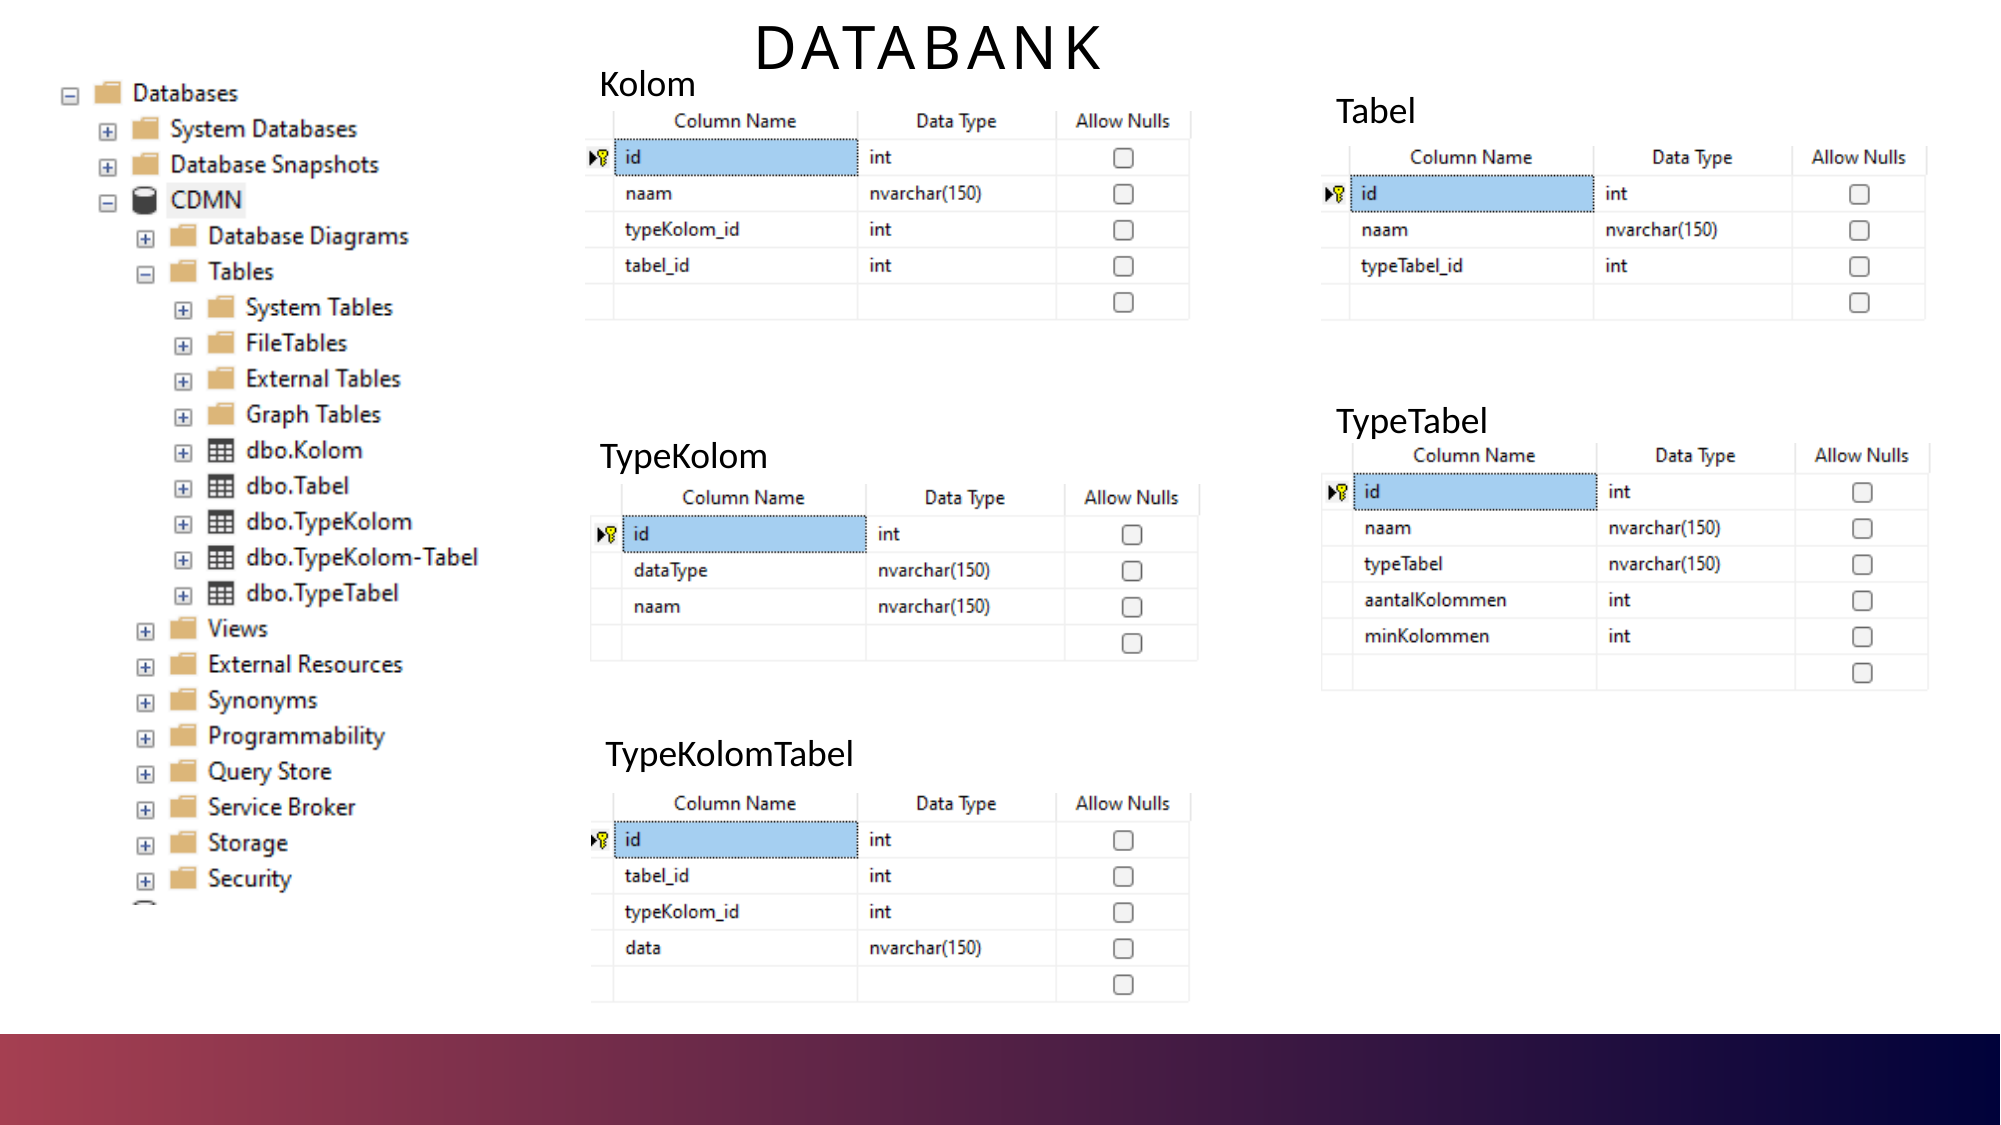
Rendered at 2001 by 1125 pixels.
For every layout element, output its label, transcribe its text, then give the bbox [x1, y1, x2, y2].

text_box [584, 50, 1220, 327]
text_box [584, 423, 1214, 676]
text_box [590, 721, 1199, 1015]
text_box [1320, 387, 1938, 696]
picture [13, 77, 568, 906]
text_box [1320, 77, 1935, 333]
text_box [0, 1033, 2000, 1125]
text_box Databank [308, 9, 1547, 91]
